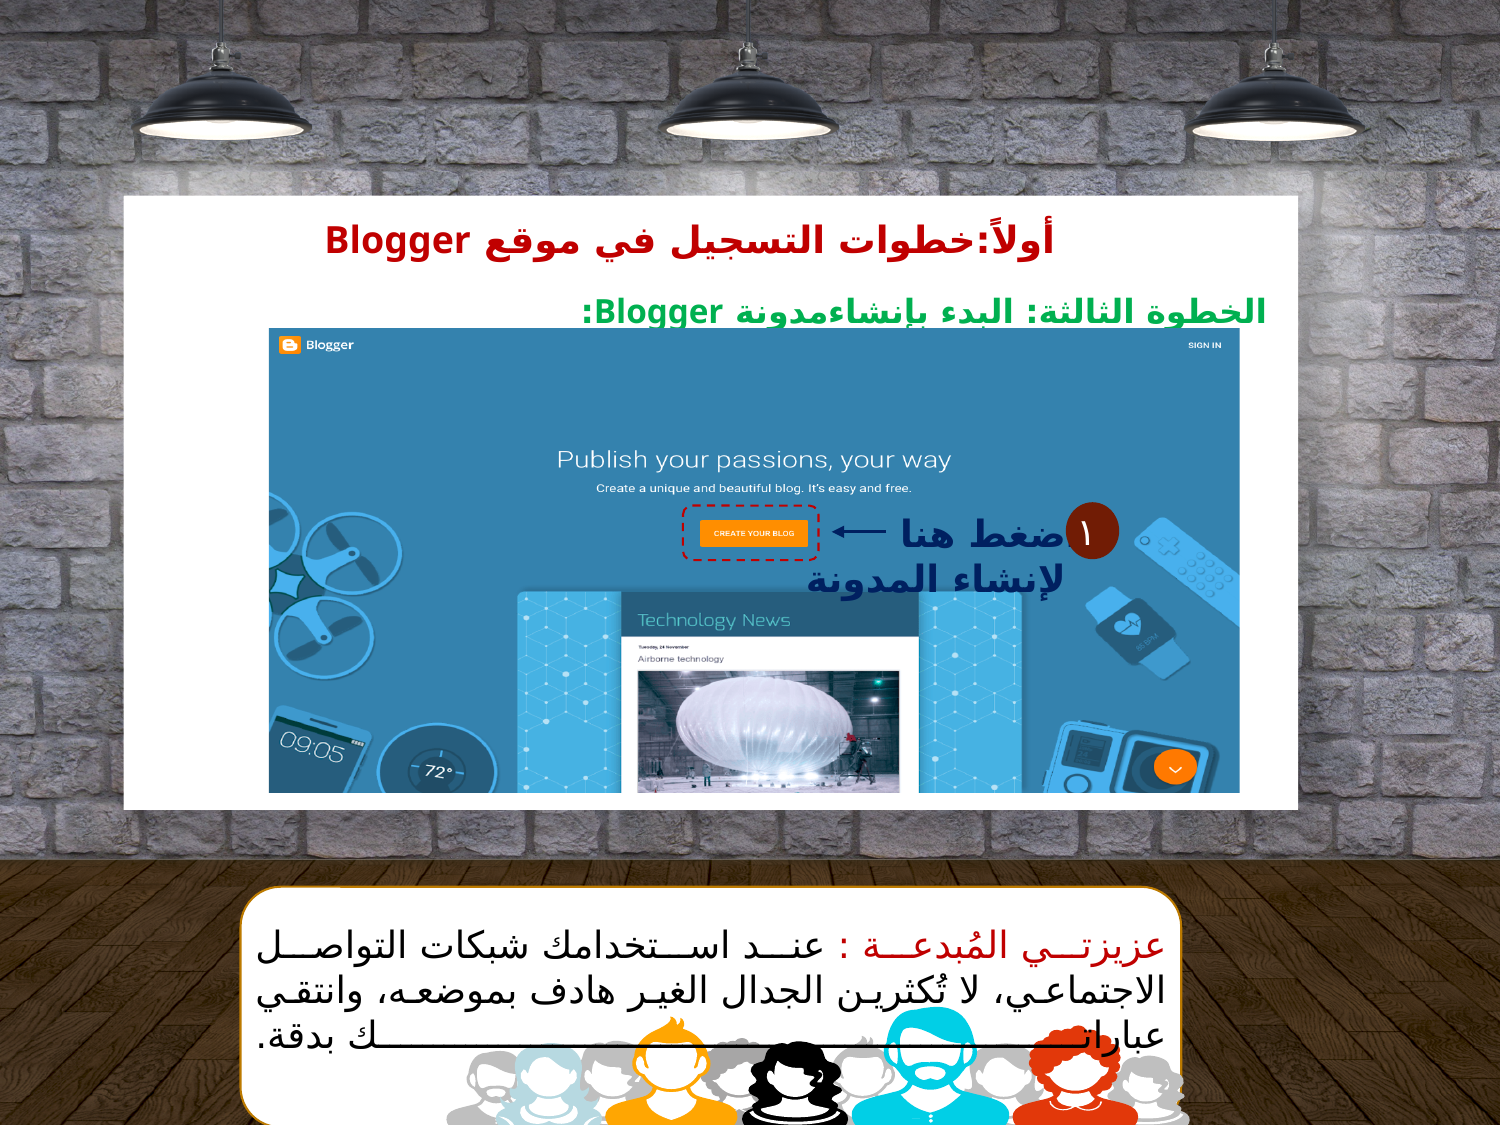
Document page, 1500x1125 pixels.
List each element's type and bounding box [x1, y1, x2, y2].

picture [0, 0, 1500, 1125]
text_box [445, 1005, 1190, 1125]
